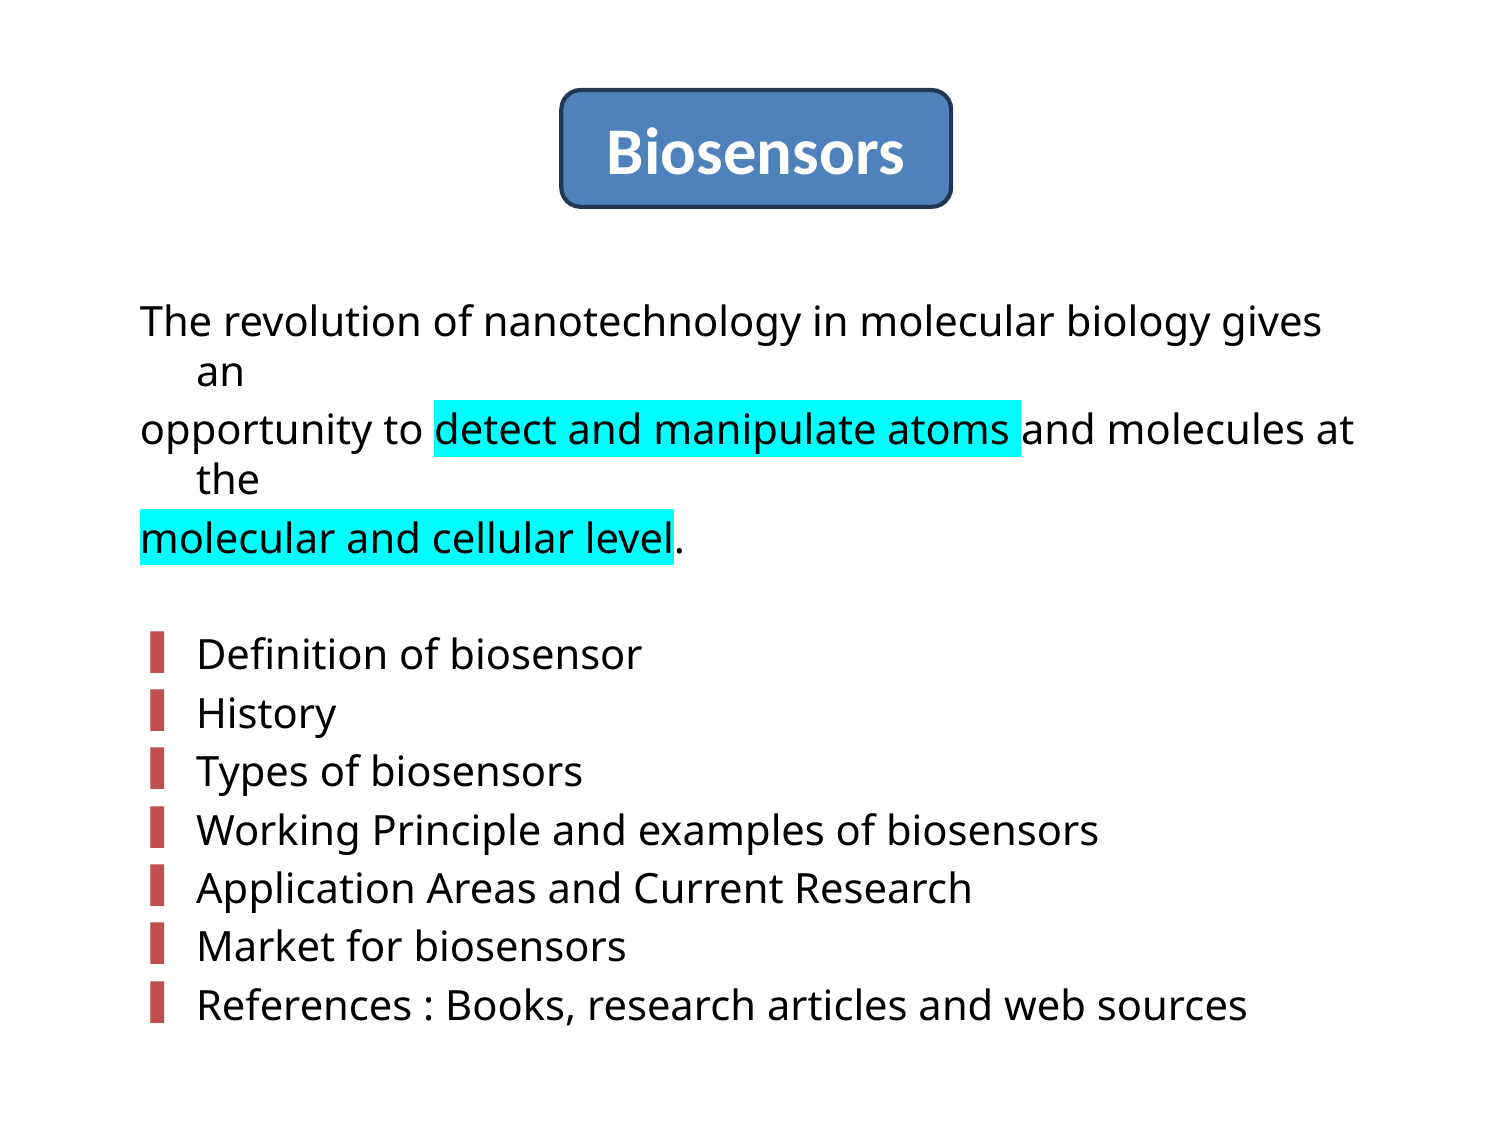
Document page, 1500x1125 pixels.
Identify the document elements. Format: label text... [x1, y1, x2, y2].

text_box The revolution of nanotechnology in molecular biology gives an opportunity to detect and manipulate atoms and molecules at the molecular and cellular level. Definition of biosensor History Types of biosensors Working Principle and examples of biosensors Application Areas and Current Research Market for biosensors References : Books, research articles and web sources [124, 287, 1388, 1050]
text_box Biosensors [559, 87, 954, 209]
